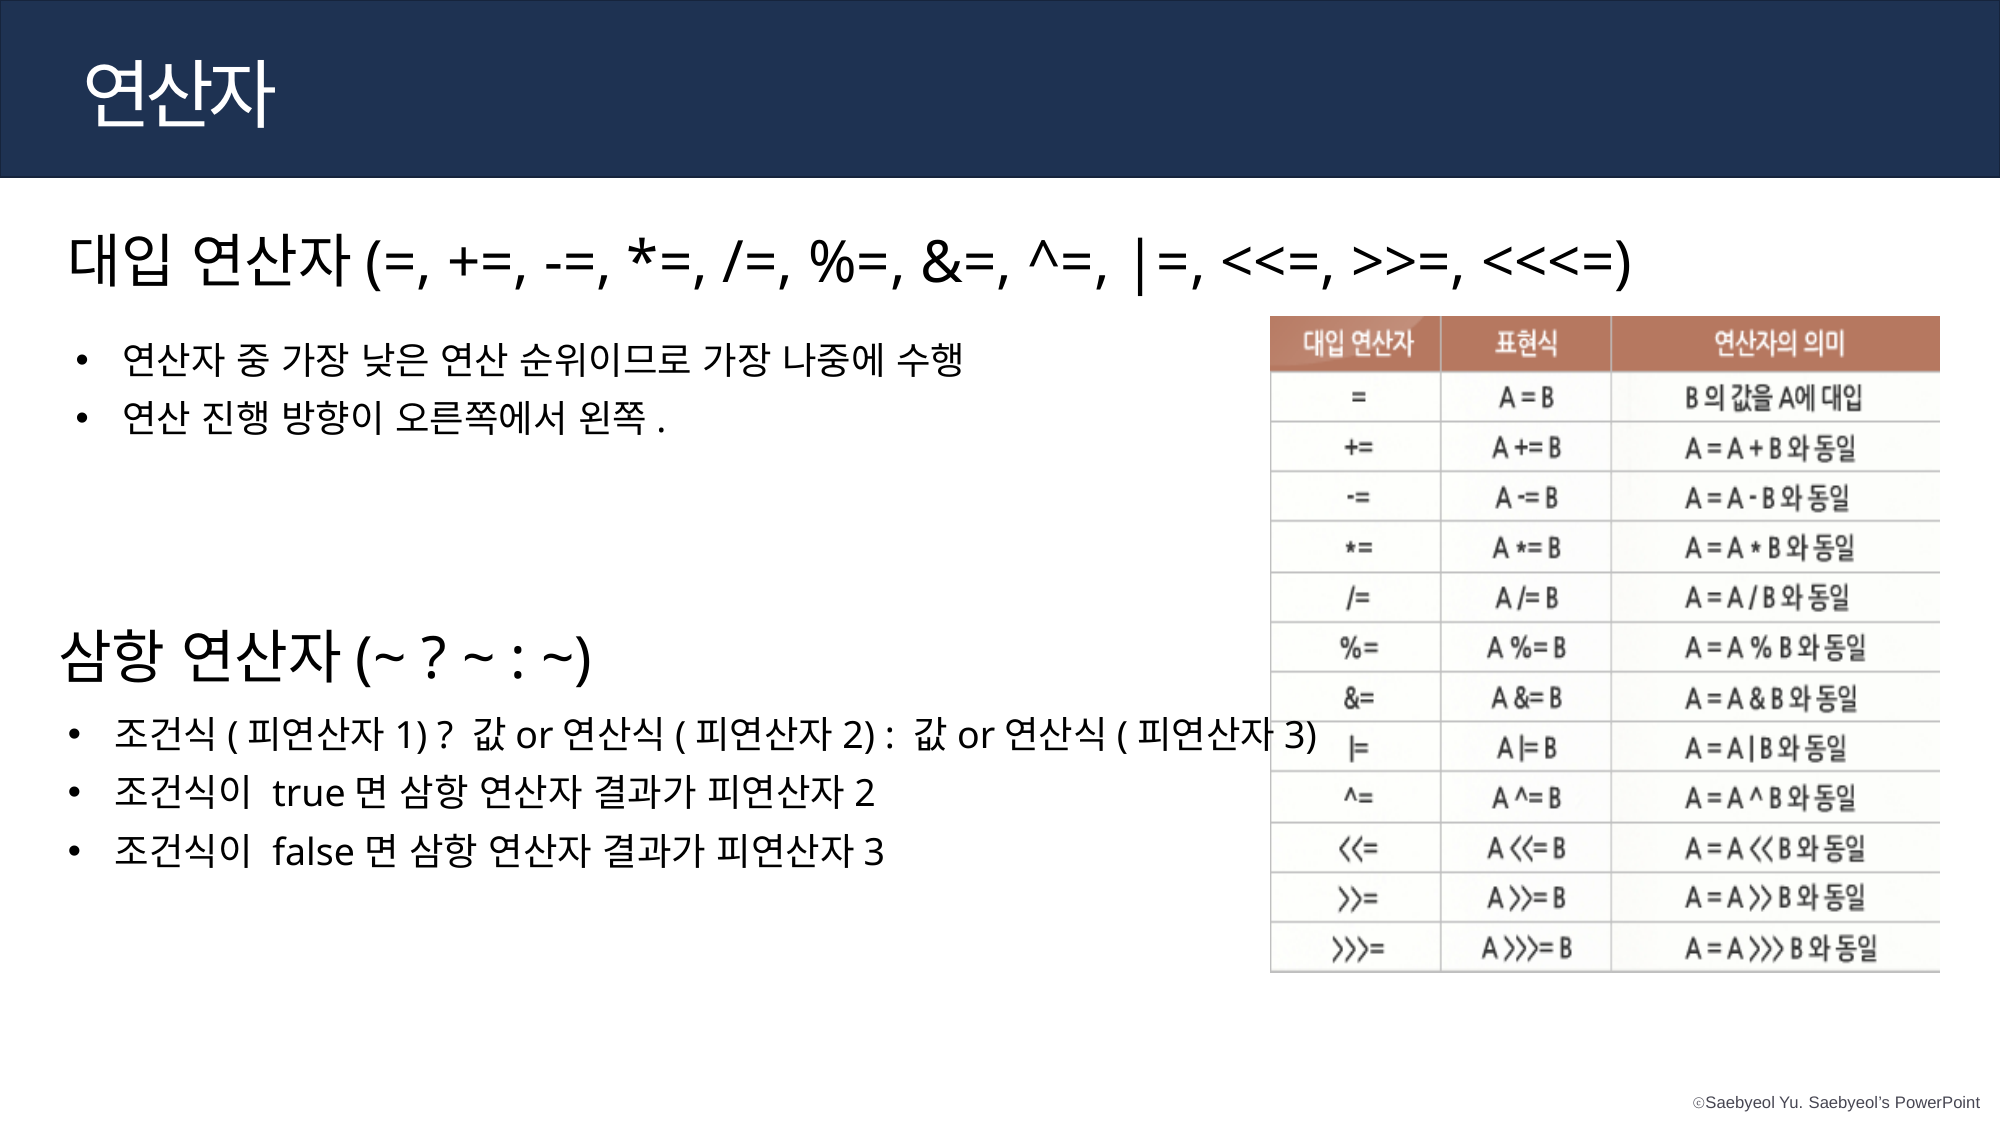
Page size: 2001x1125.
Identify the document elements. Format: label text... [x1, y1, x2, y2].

text_box 조건식(피연산자1) ? 값or연산식(피연산자2) : 값or연산식(피연산자3) 조건식이 true면 삼항 연산자 결과가 피연산자2 조건식이 false면 삼항 연산자 결과가 피연산자3 [53, 690, 1270, 881]
text_box 삼항 연산자(~ ? ~ : ~) [43, 612, 1270, 698]
text_box 연산자 중 가장 낮은 연산 순위이므로 가장 나중에 수행 연산 진행 방향이 오른쪽에서 왼쪽. [60, 316, 1270, 448]
picture [1270, 315, 1940, 973]
text_box [0, 0, 2000, 178]
text_box 연산자 [68, 39, 293, 145]
text_box 대입 연산자(=, +=, -=, *=, /=, %=, &=, ^=, |=, <<=, >>=, <<<=) [53, 216, 1846, 302]
